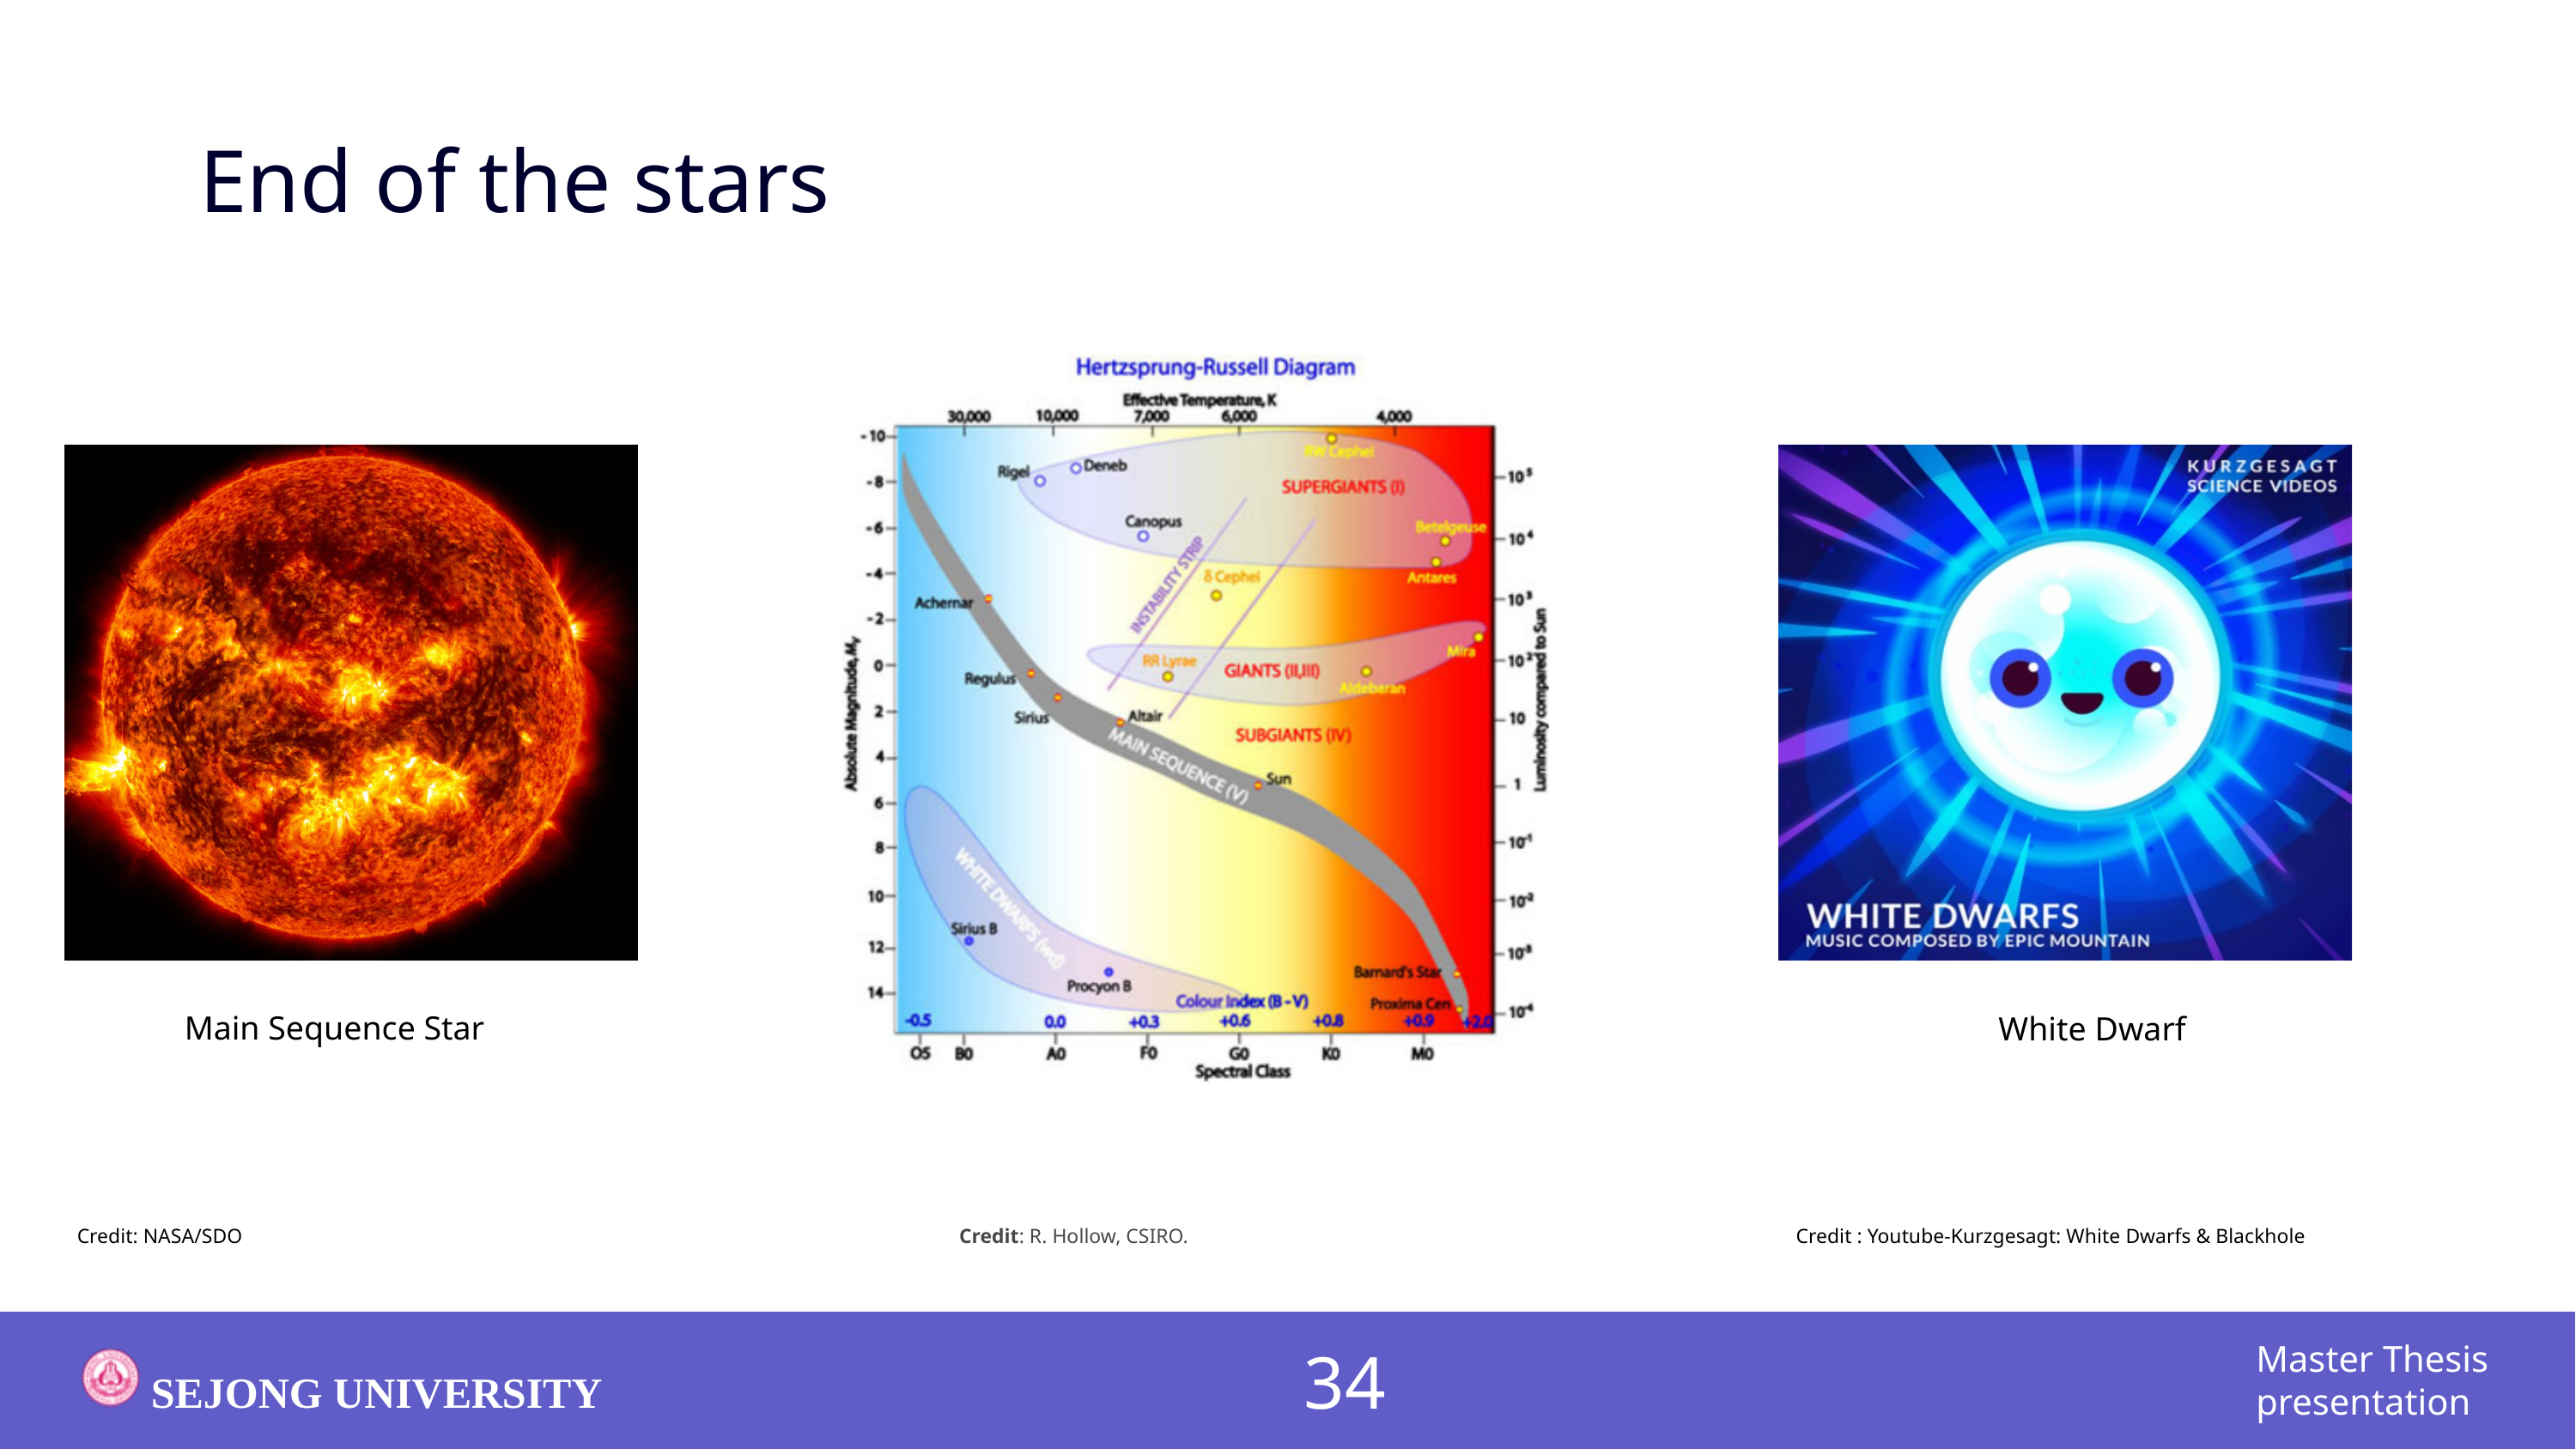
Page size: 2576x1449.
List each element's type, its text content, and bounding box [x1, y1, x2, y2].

slide_number 34 [1177, 1364, 1399, 1408]
text_box End of the stars [118, 117, 913, 343]
text_box Credit: R. Hollow, CSIRO. [946, 1217, 1352, 1305]
text_box Credit: NASA/SDO [64, 1217, 343, 1254]
text_box White Dwarf [1985, 1002, 2202, 1054]
text_box Credit : Youtube-Kurzgesagt: White Dwarfs & Blackhole [1783, 1217, 2357, 1254]
text_box Main Sequence Star [172, 1001, 515, 1053]
picture [77, 1348, 145, 1409]
picture [1777, 445, 2353, 961]
picture [64, 445, 639, 961]
picture [772, 332, 1669, 1091]
